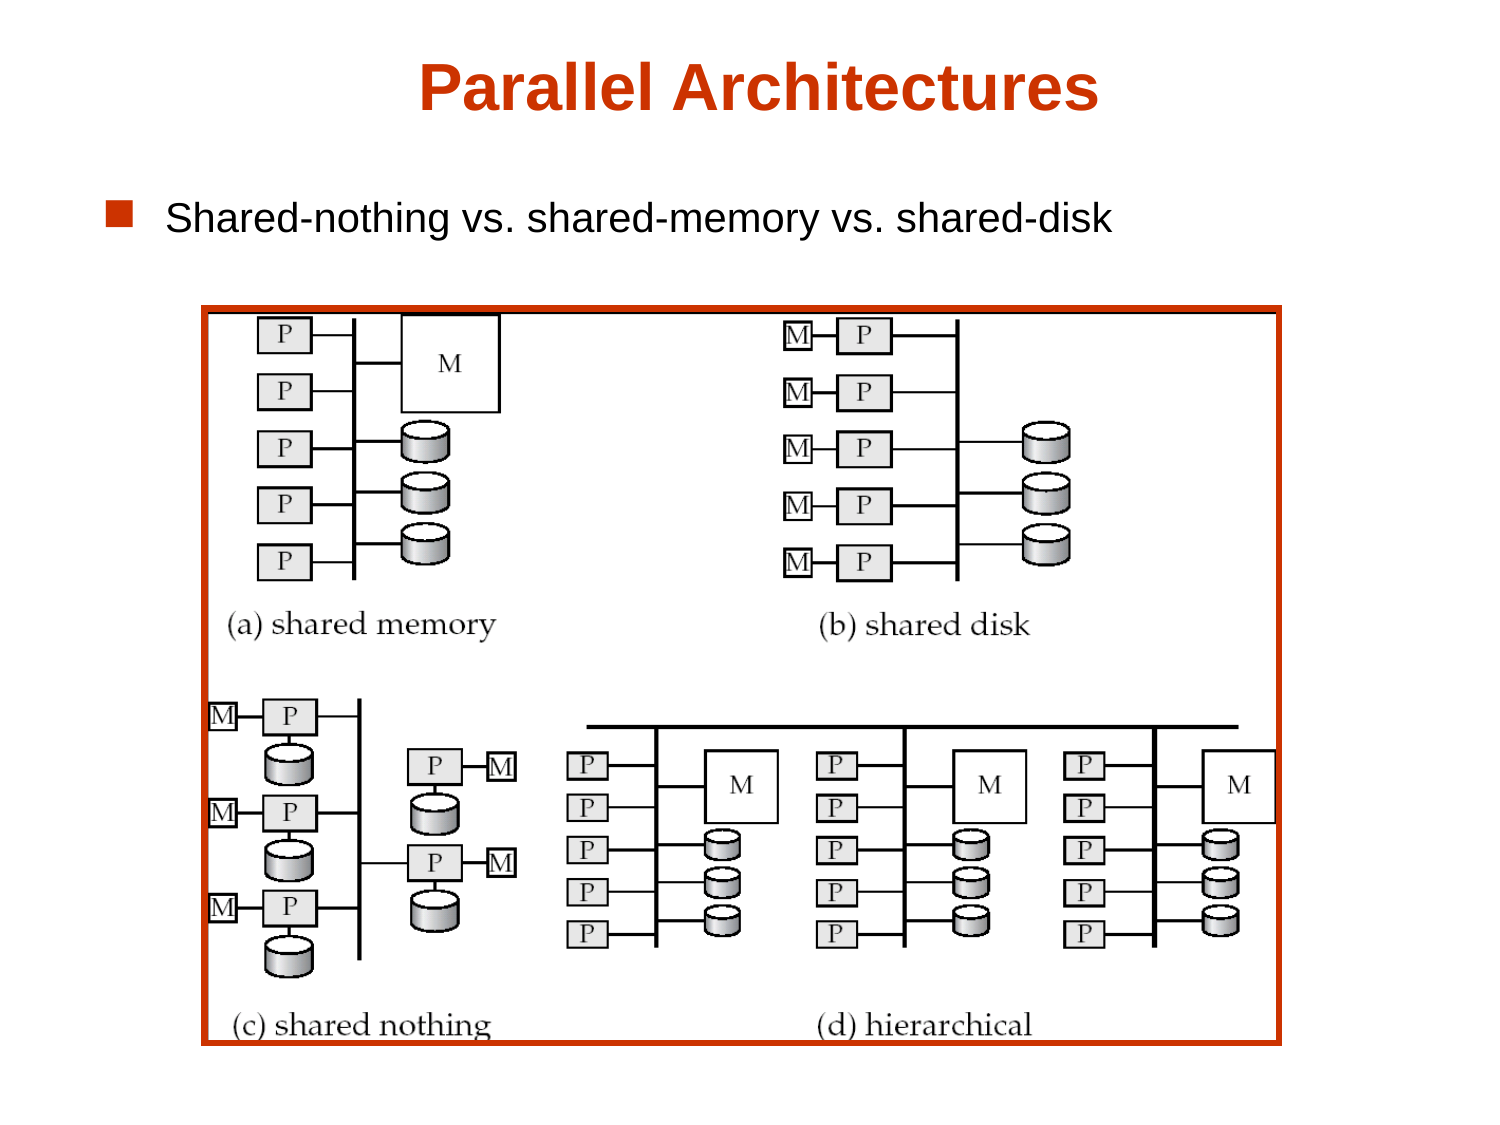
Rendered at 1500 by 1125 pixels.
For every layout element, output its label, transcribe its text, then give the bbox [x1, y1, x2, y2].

list Shared-nothing vs. shared-memory vs. shared-disk [93, 182, 1382, 983]
picture [207, 311, 1277, 1041]
title Parallel Architectures [97, 30, 1423, 132]
